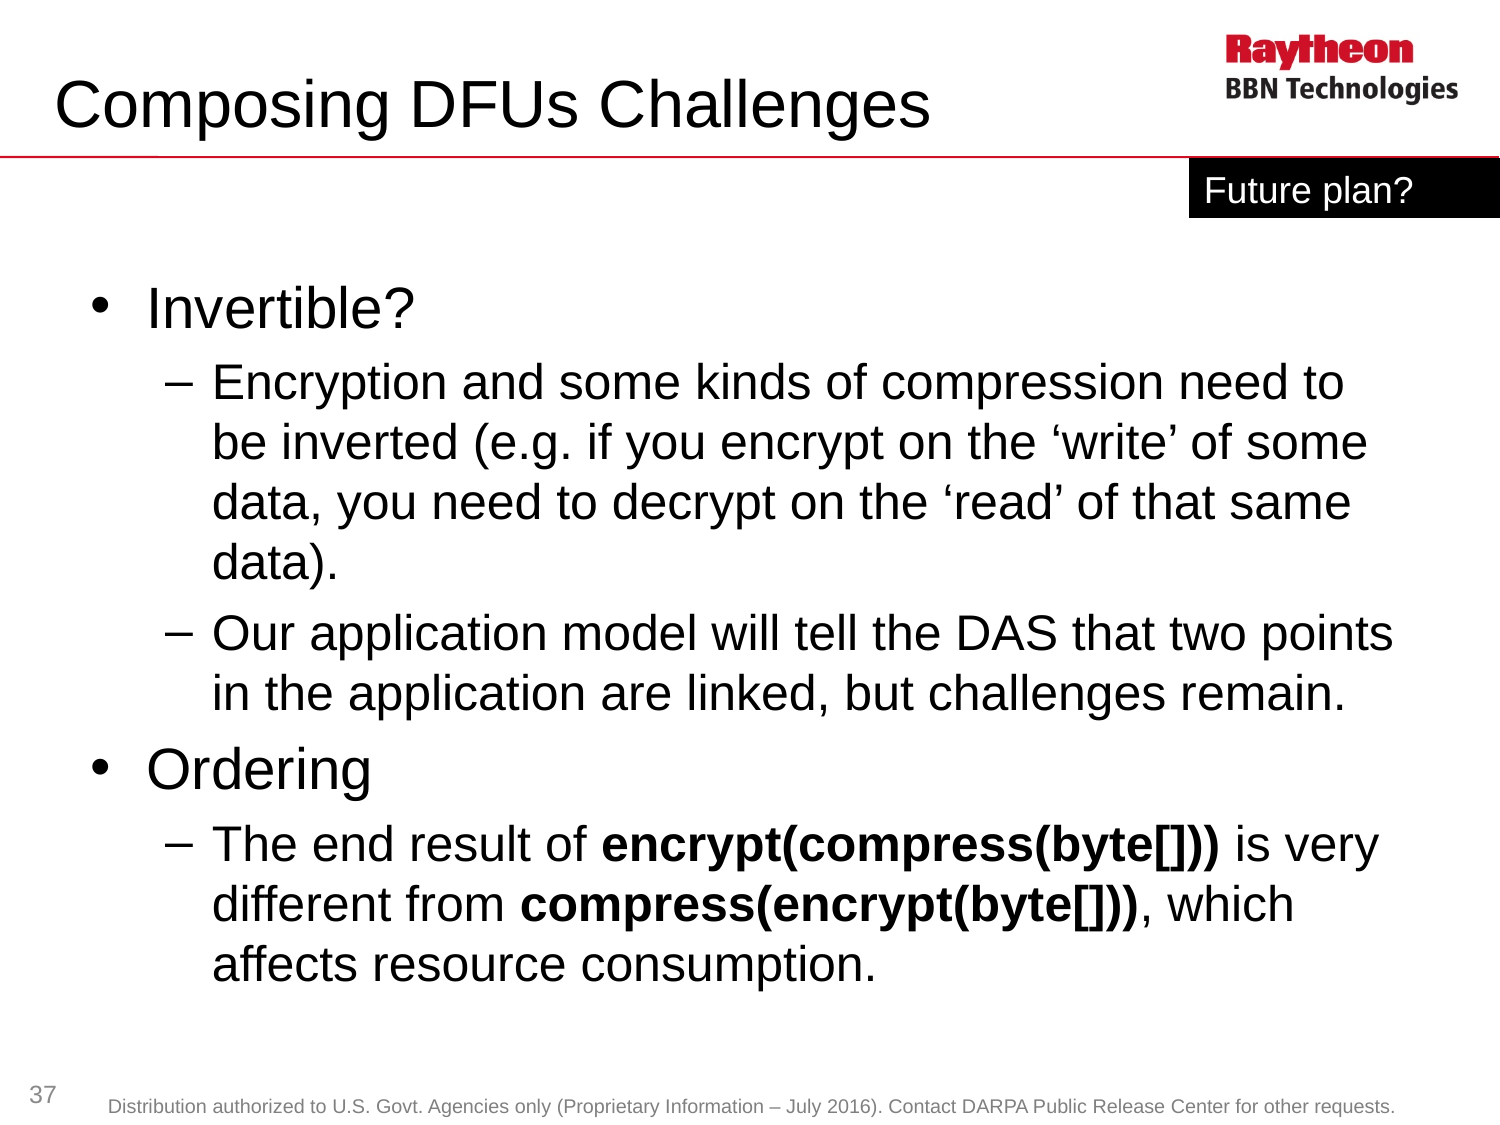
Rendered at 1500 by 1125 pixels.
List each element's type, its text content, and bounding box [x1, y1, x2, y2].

list Invertible? Encryption and some kinds of compression need to be inverted (e.g. if you encrypt on the ‘write’ of some data, you need to decrypt on the ‘read’ of that same data). Our application model will tell the DAS that two points in the application are linked, but challenges remain. Ordering The end result of encrypt(compress(byte[])) is very different from compress(encrypt(byte[])), which affects resource consumption. [74, 262, 1426, 1006]
picture [1222, 31, 1460, 108]
text_box Future plan? [1189, 158, 1500, 218]
slide_number 37 [0, 1063, 87, 1124]
title Composing DFUs Challenges [39, 44, 1390, 158]
